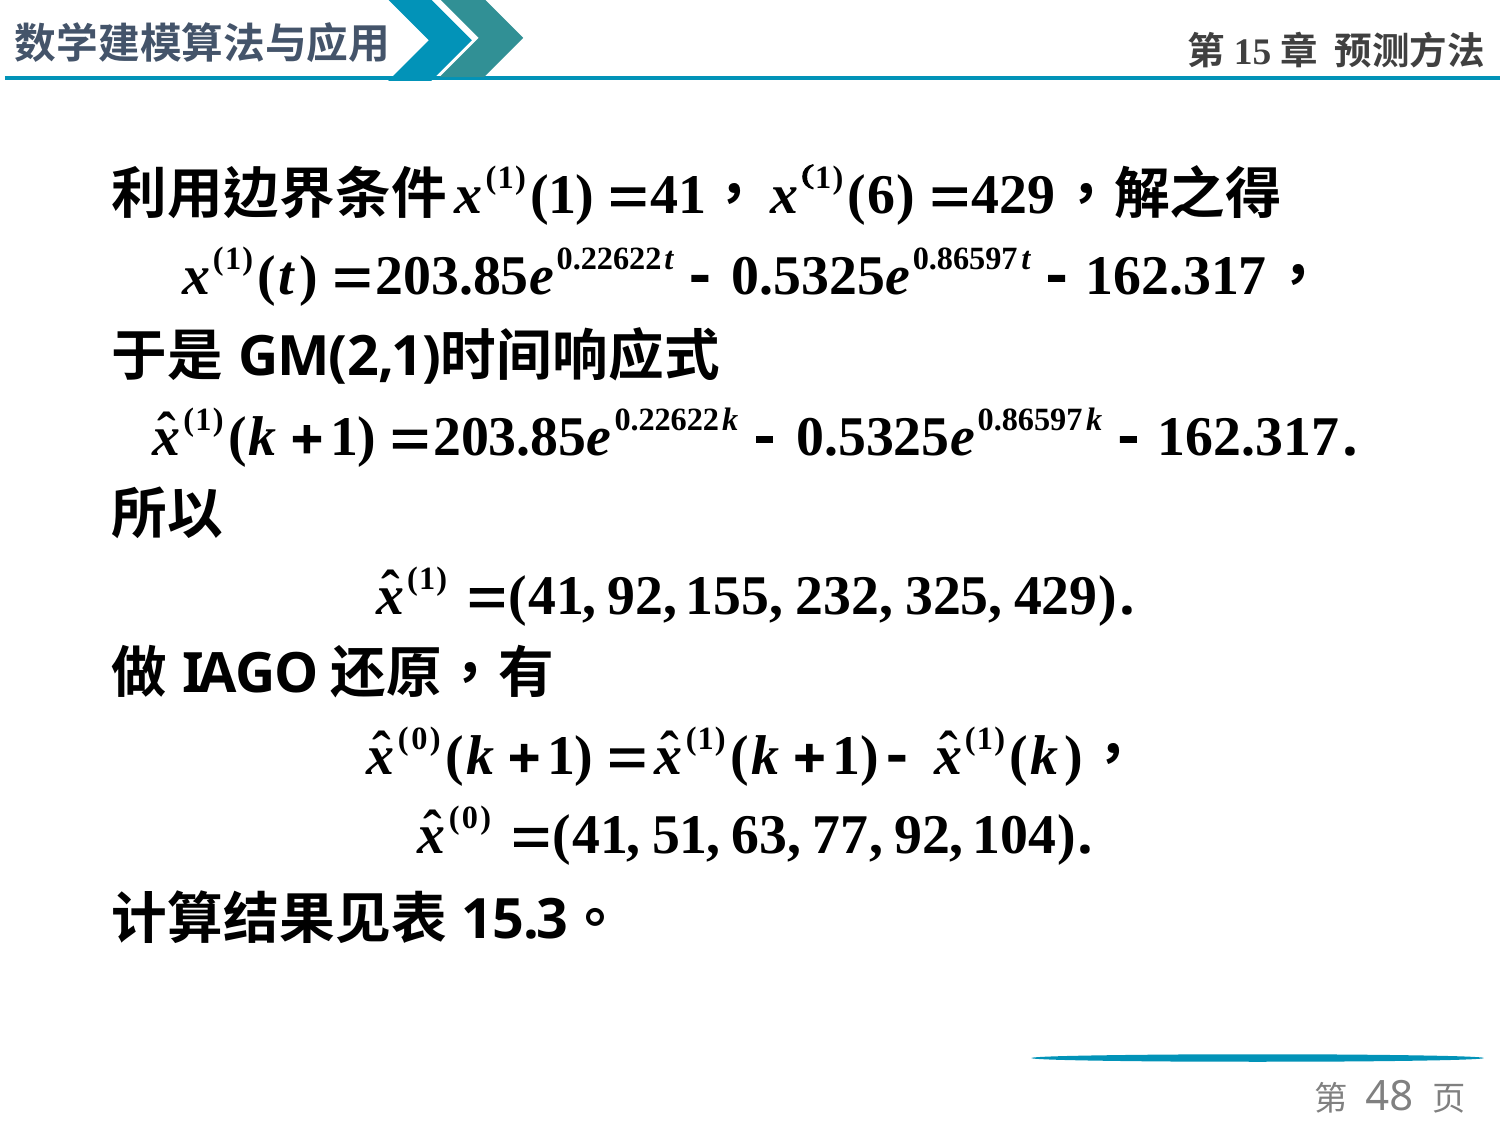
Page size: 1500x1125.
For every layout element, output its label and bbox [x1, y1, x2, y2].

text_box [111, 155, 1388, 969]
